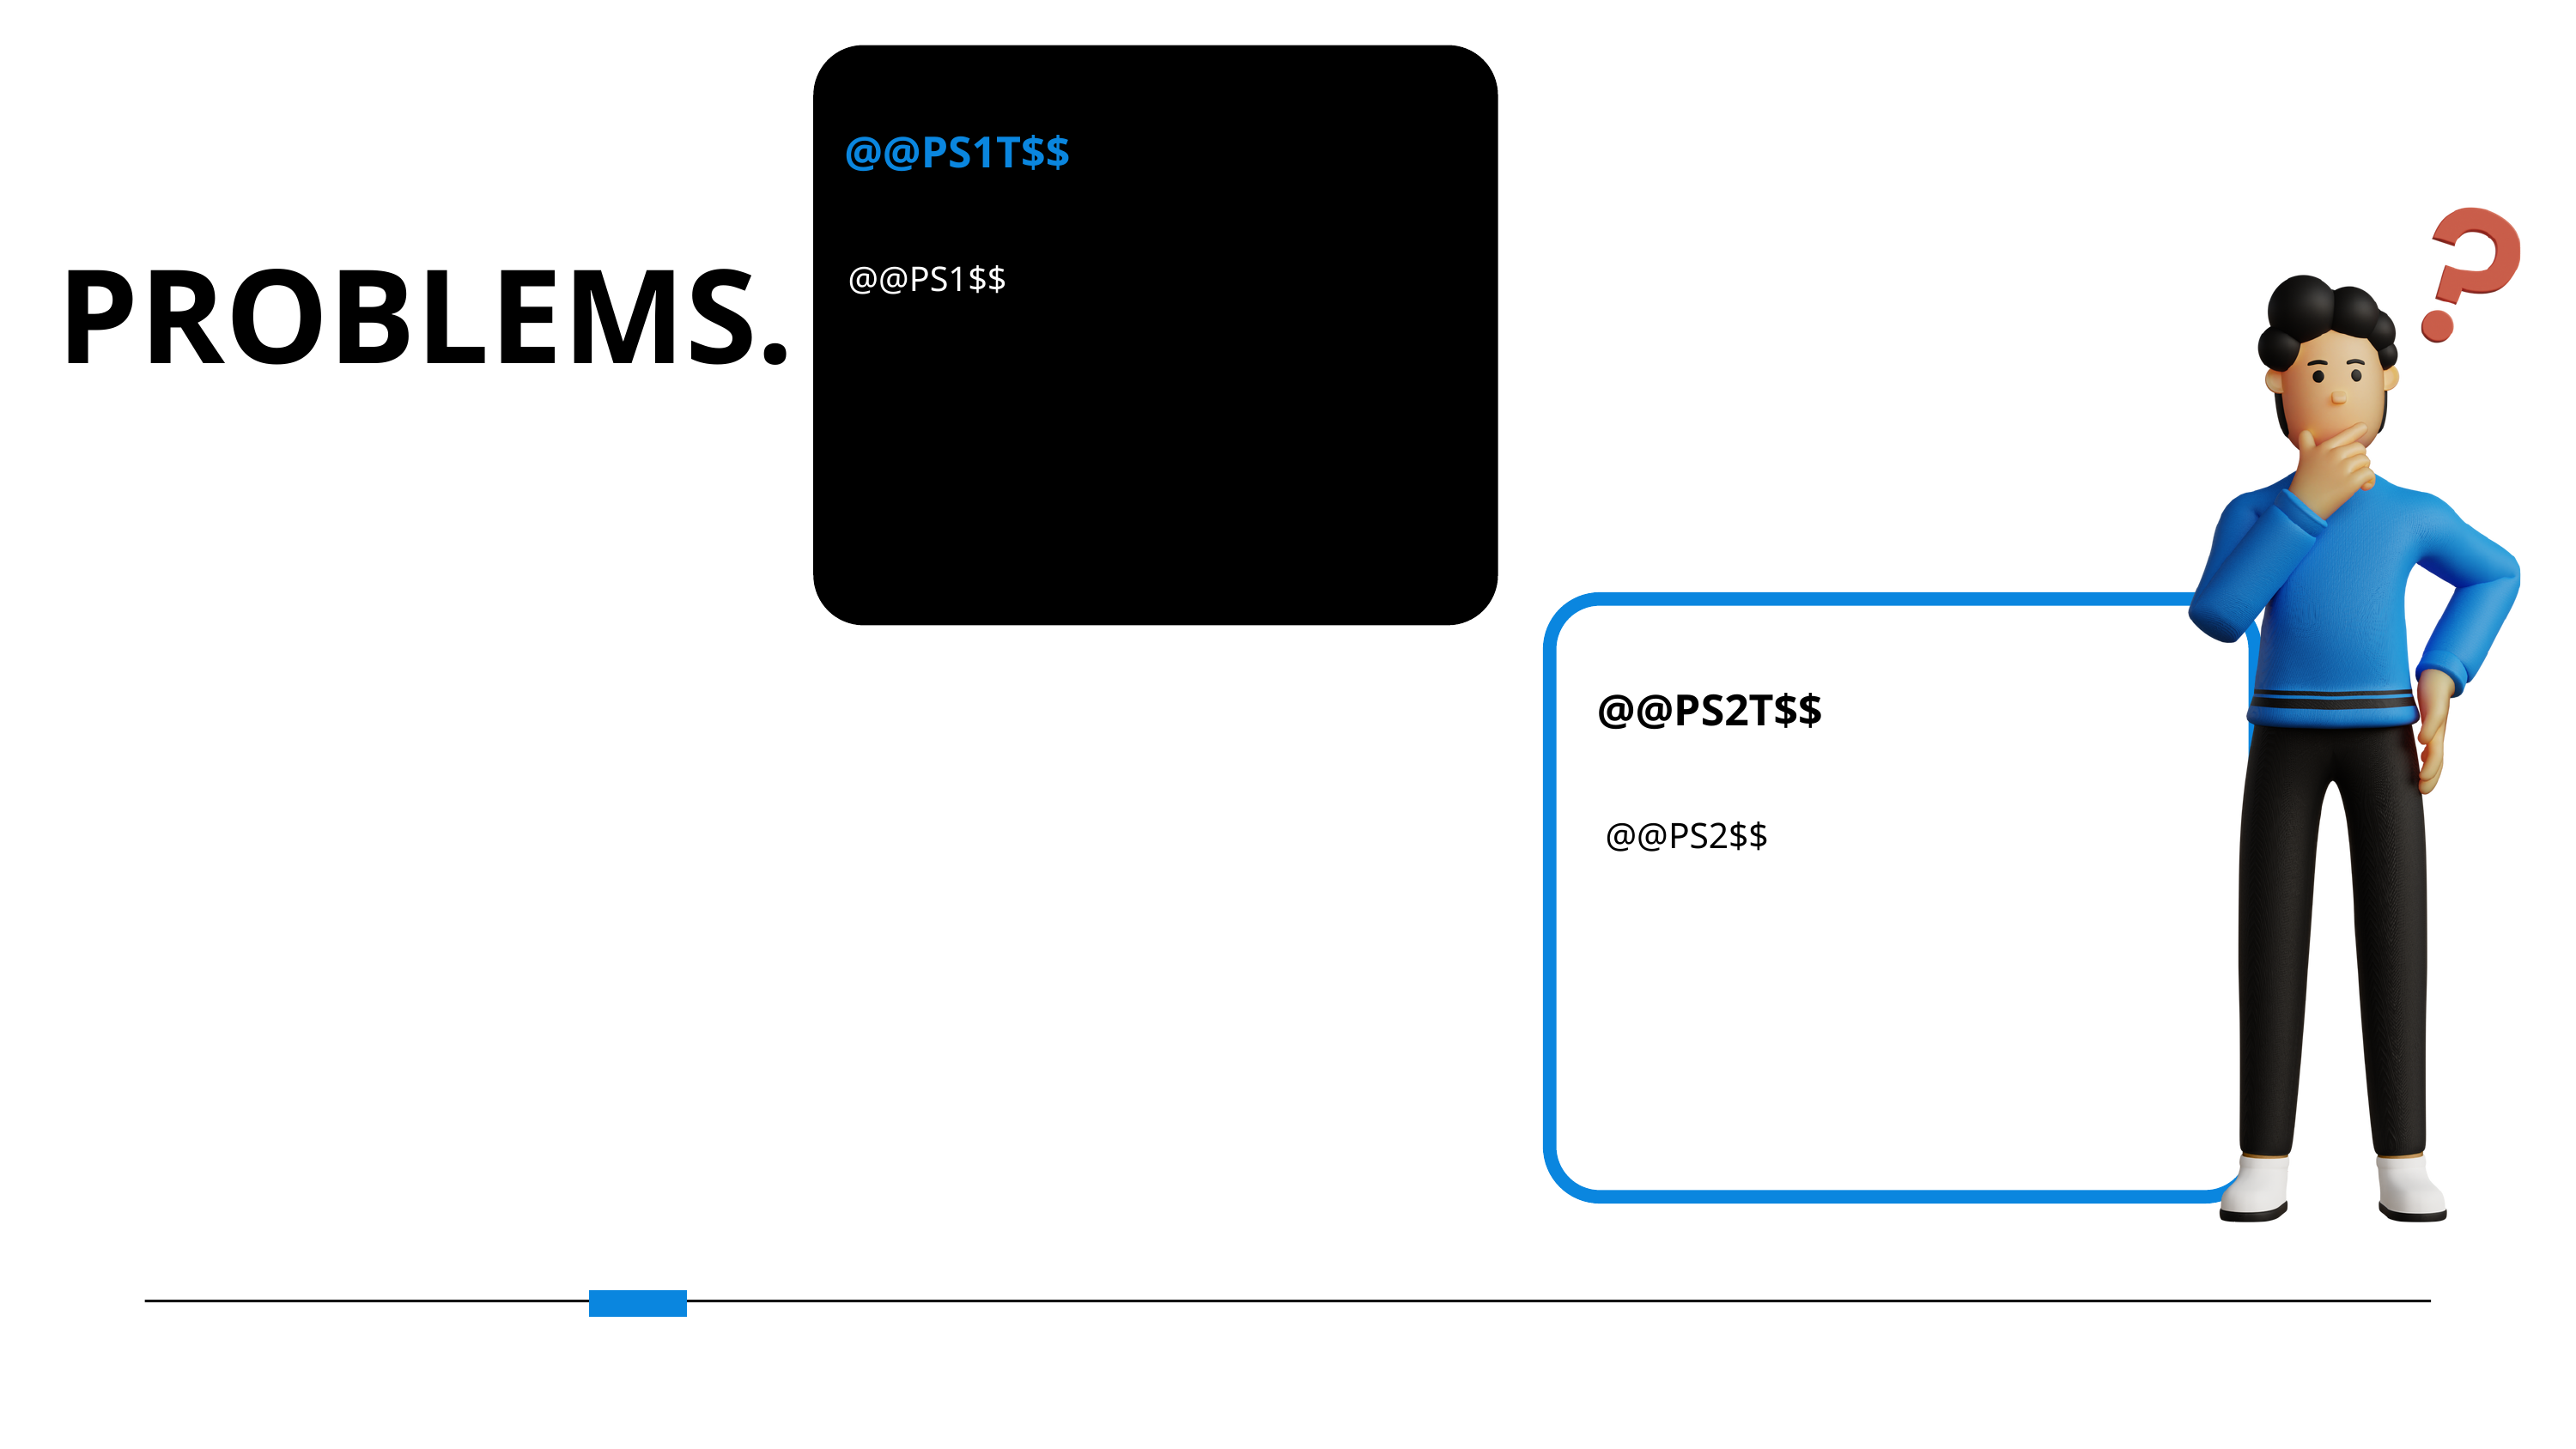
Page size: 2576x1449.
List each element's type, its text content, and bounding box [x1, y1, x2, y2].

text_box PROBLEMS. [57, 258, 808, 391]
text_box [812, 45, 1498, 626]
text_box [2188, 207, 2521, 1222]
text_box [1549, 598, 2256, 1197]
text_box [589, 1289, 688, 1318]
